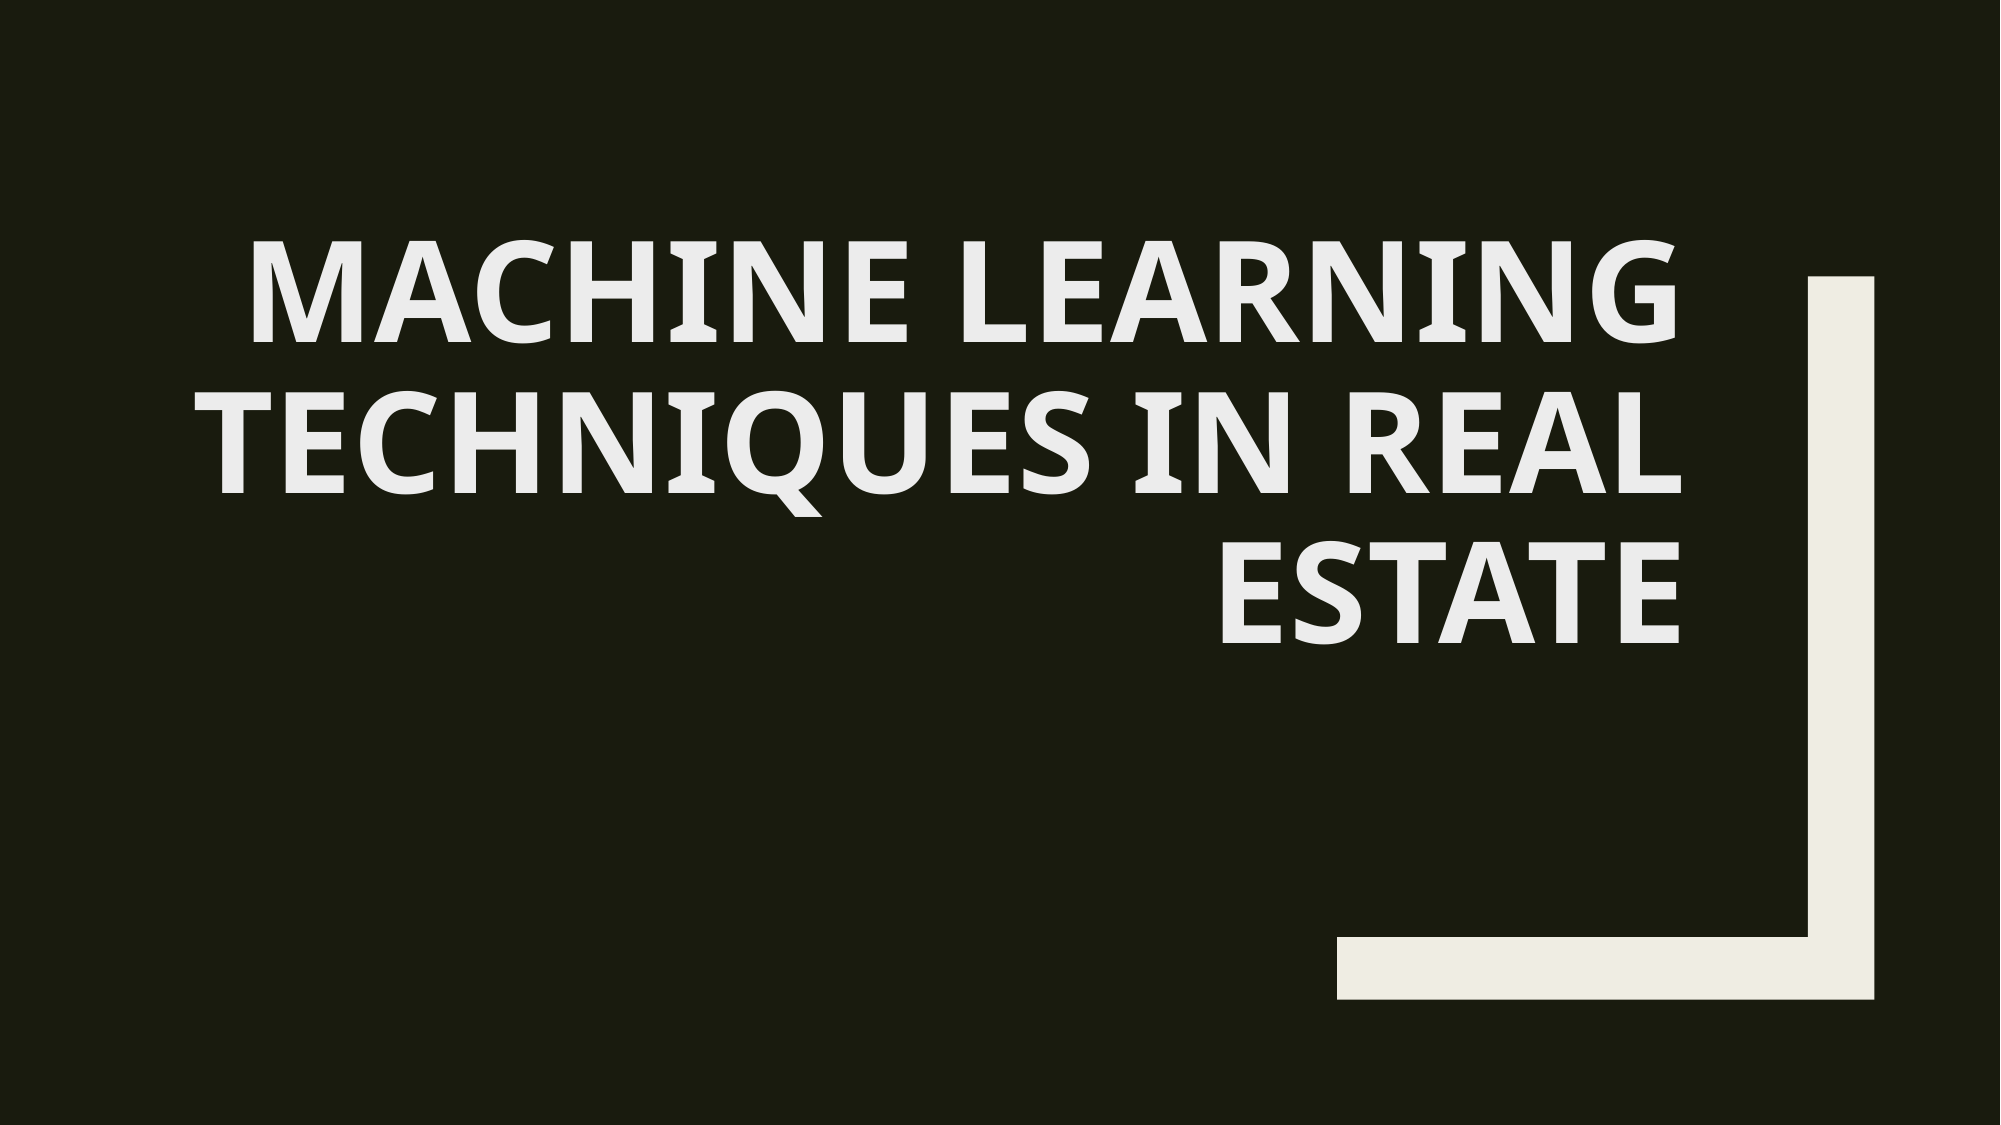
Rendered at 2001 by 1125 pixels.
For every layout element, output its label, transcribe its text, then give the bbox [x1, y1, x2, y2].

title Machine Learning Techniques in Real Estate [125, 213, 1703, 682]
